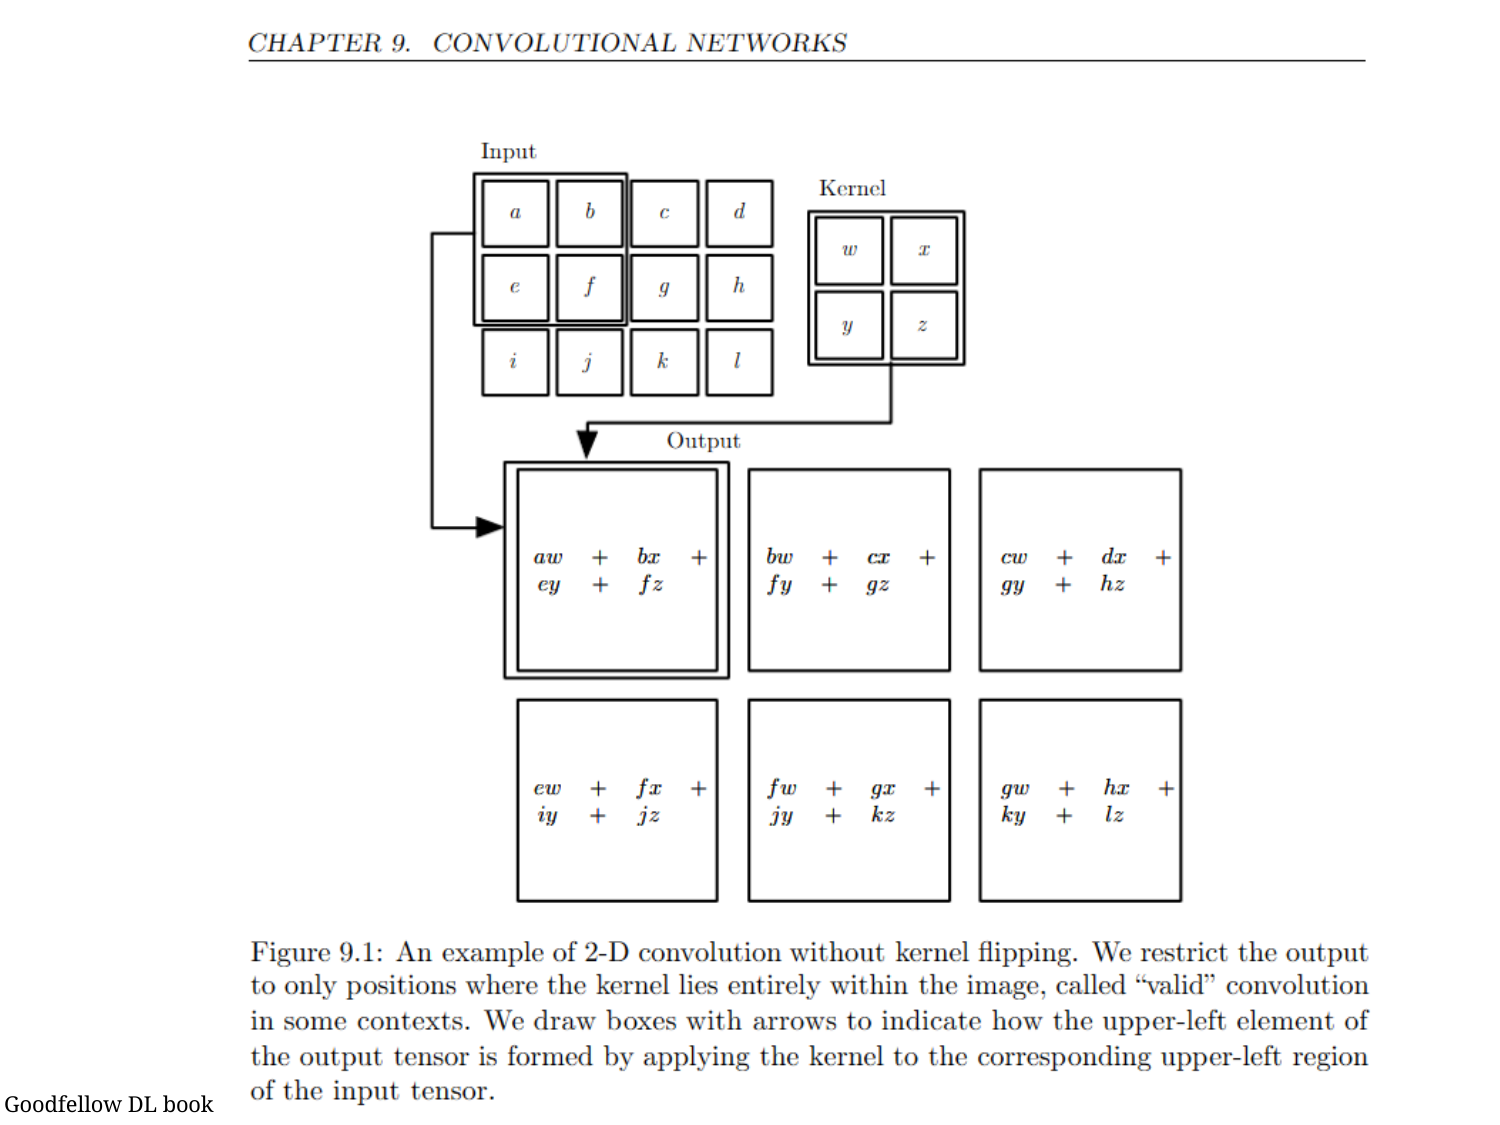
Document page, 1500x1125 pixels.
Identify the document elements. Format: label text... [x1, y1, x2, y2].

picture [221, 1, 1405, 1125]
text_box Goodfellow DL book [0, 1083, 217, 1125]
